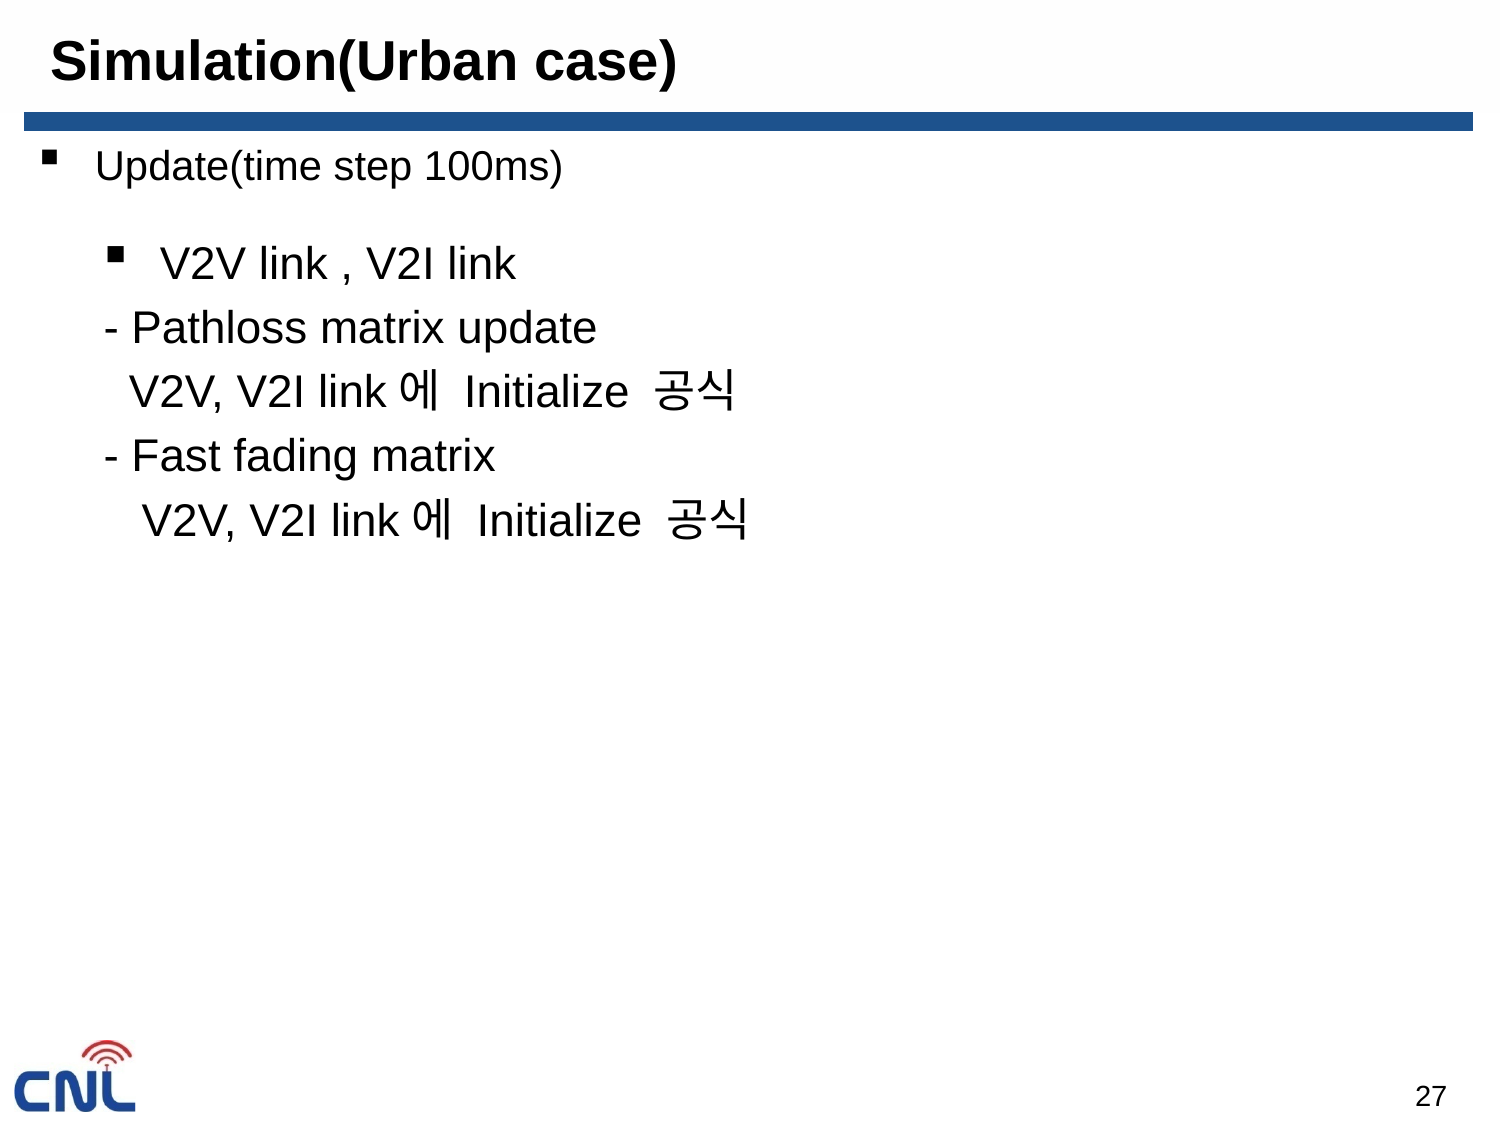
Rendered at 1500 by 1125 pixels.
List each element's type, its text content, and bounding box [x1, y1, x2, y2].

title Simulation(Urban case) [35, 1, 1461, 114]
picture [14, 1040, 136, 1112]
picture [0, 0, 1500, 112]
text_box Update(time step 100ms) [23, 131, 886, 197]
slide_number 27 [1387, 1069, 1463, 1111]
text_box V2V link , V2I link - Pathloss matrix update V2V, V2I link에 Initialize 공식 - Fast fading matrix V2V, V2I link에 Initialize 공식 [88, 226, 1323, 681]
